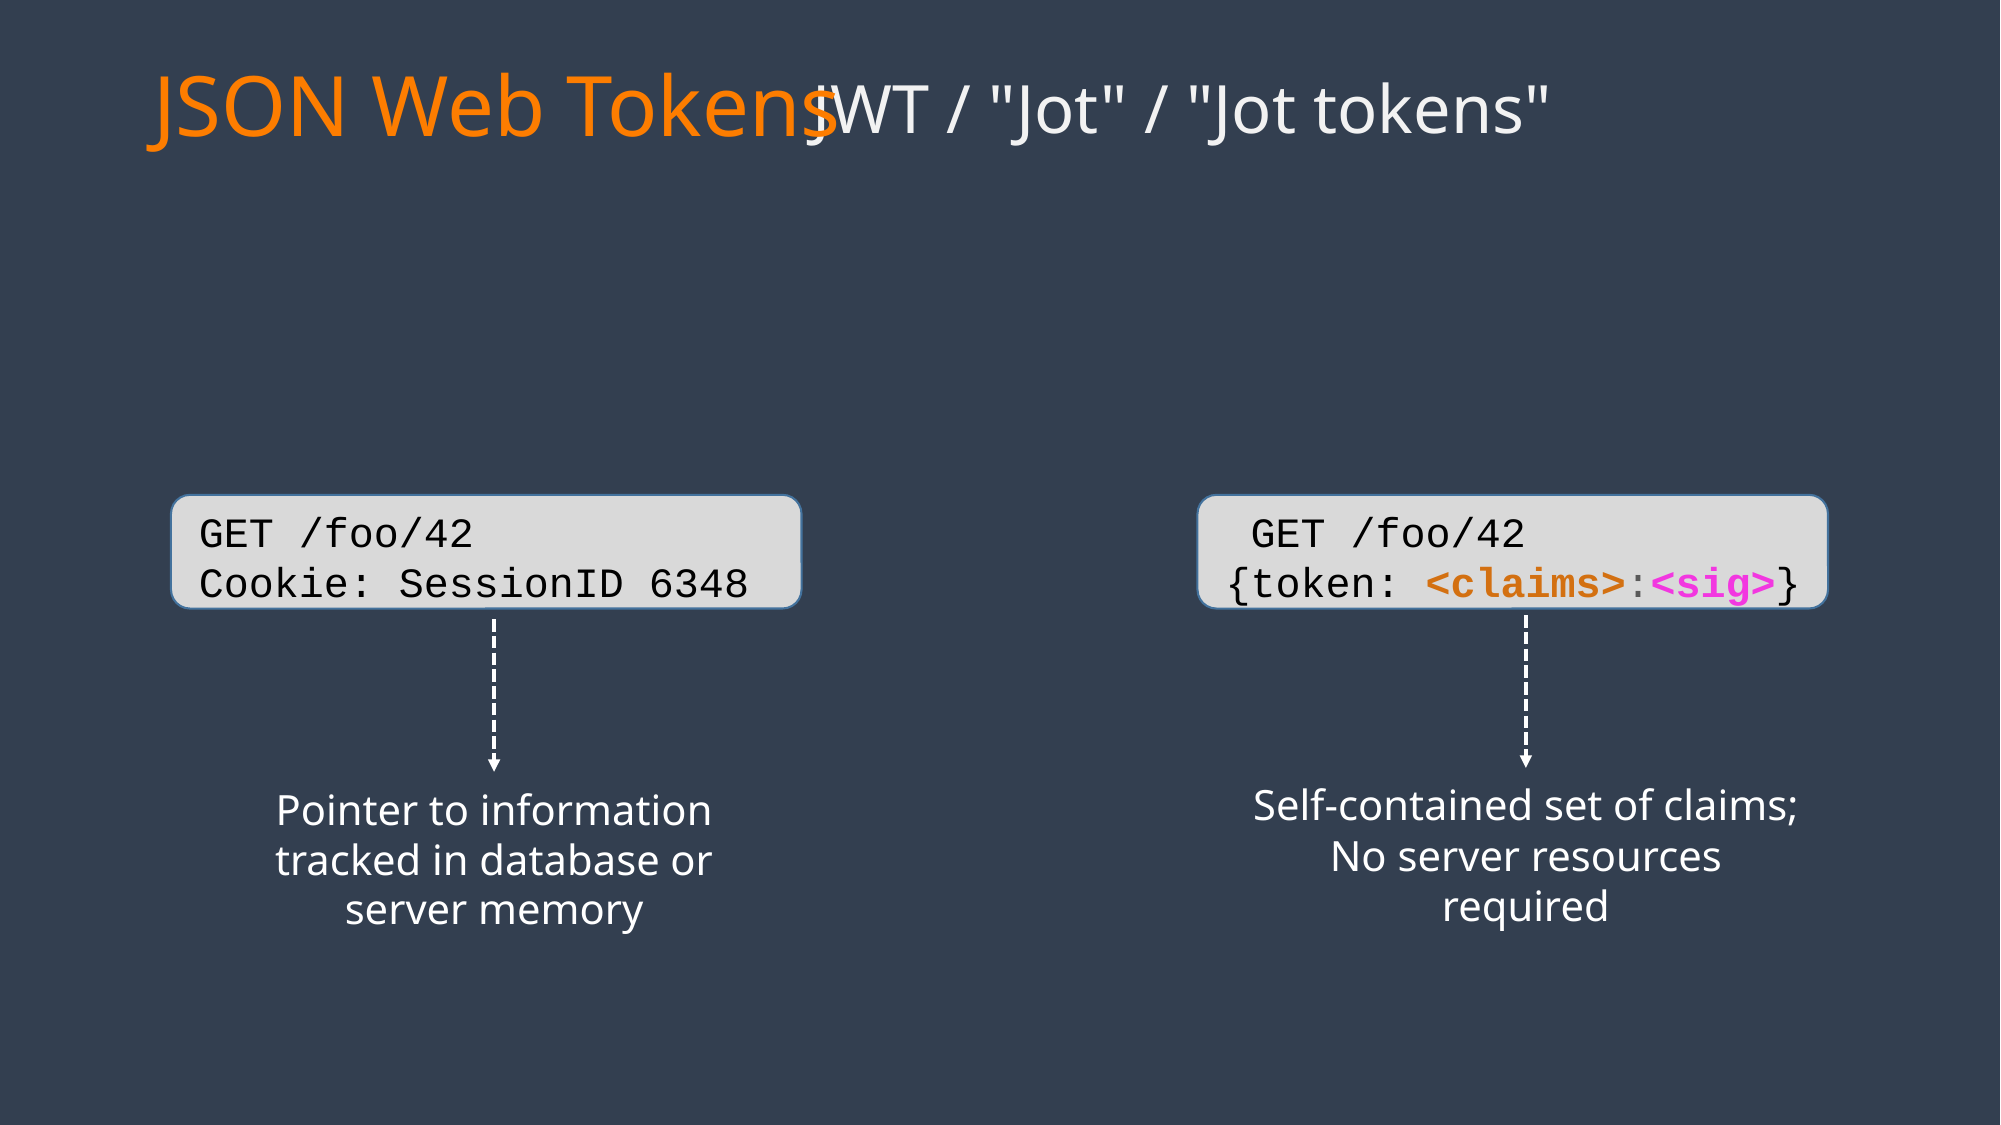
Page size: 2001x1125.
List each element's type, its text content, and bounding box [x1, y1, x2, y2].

text_box Self-contained set of claims; No server resources required [1233, 771, 1819, 937]
text_box [1196, 493, 1830, 609]
text_box GET /foo/42 Cookie: SessionID 6348 [184, 498, 764, 614]
text_box [0, 0, 2000, 160]
text_box JWT / "Jot" / "Jot tokens" [1186, 59, 1568, 155]
text_box JSON Web Tokens [138, 45, 1186, 161]
text_box [169, 493, 803, 610]
text_box Pointer to information tracked in database or server memory [201, 775, 787, 941]
text_box GET /foo/42 {token: <claims>:<sig>} [1210, 498, 1816, 614]
